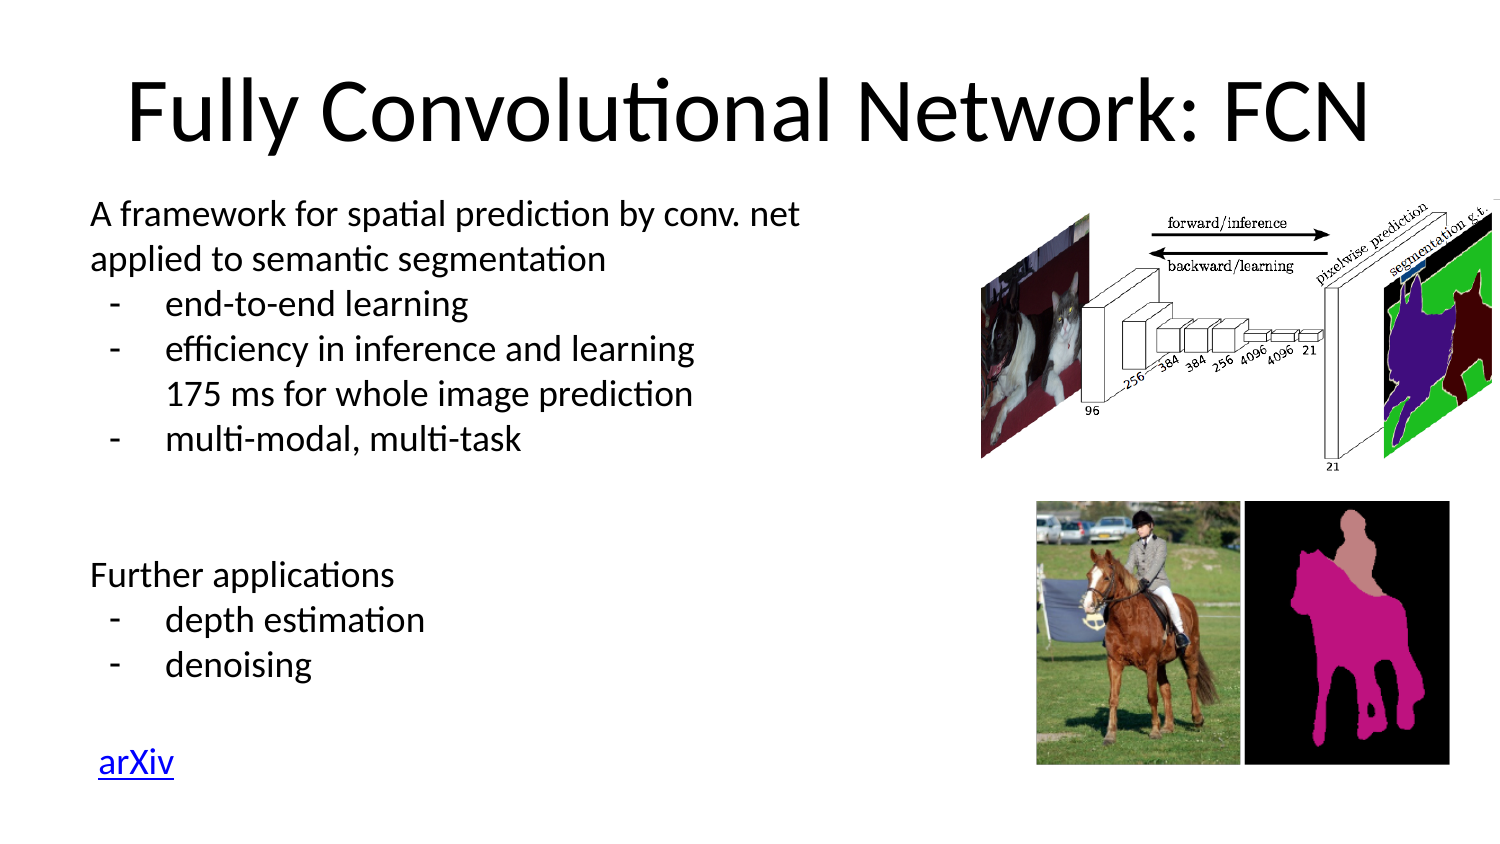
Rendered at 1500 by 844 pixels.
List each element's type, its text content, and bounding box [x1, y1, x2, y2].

picture [965, 174, 1500, 479]
text_box arXiv [83, 722, 746, 794]
picture [1031, 500, 1453, 767]
list A framework for spatial prediction by conv. net applied to semantic segmentation end-to-end learning efficiency in inference and learning 175 ms for whole image prediction multi-modal, multi-task [75, 175, 1467, 532]
text_box Further applications depth estimation denoising [74, 535, 738, 717]
title Fully Convolutional Network: FCN [75, 33, 1425, 175]
